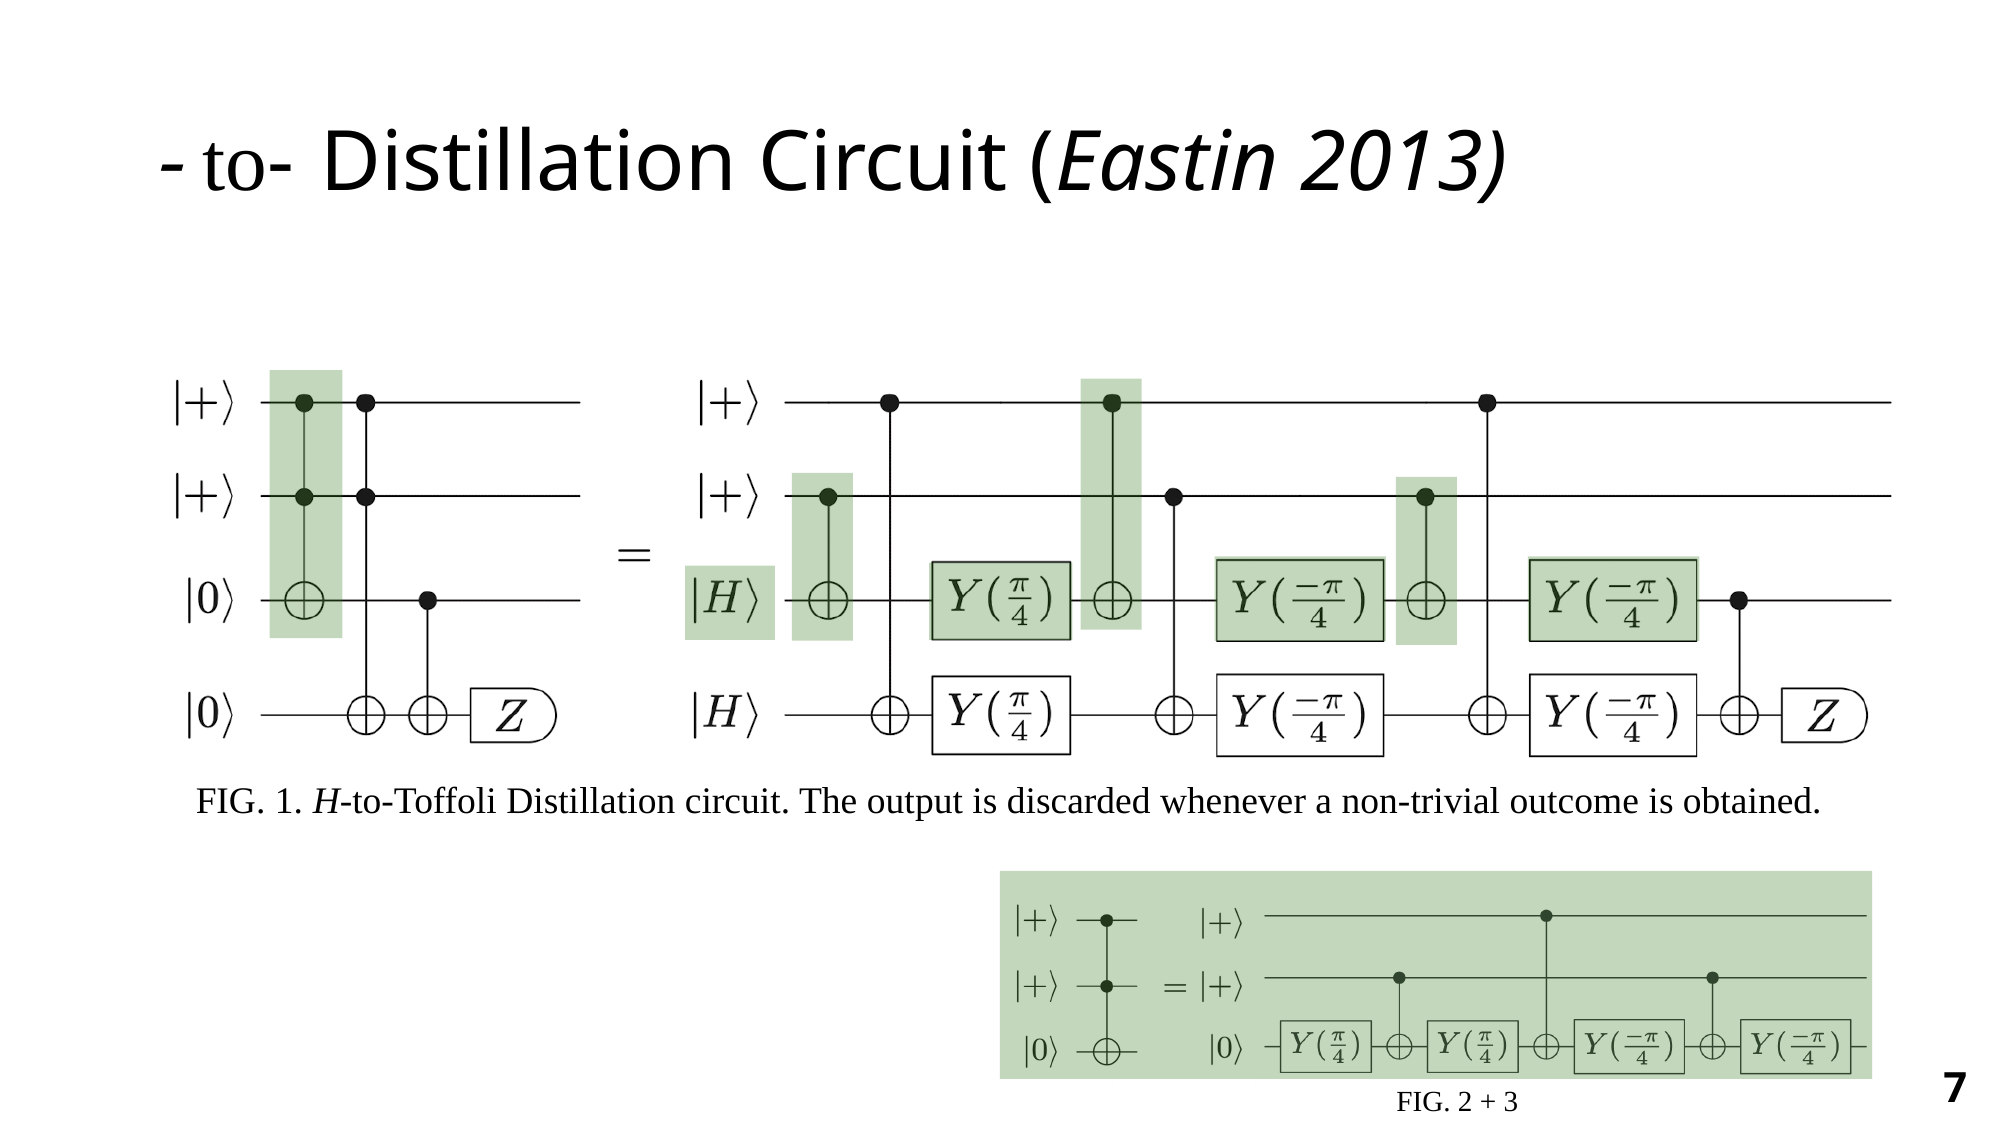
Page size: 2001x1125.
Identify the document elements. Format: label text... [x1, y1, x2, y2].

text_box FIG. 2 + 3 [1381, 1091, 1547, 1125]
text_box FIG. 1. H-to-Toffoli Distillation circuit. The output is discarded whenever a non-trivial outcome is obtained. [180, 773, 1964, 883]
picture [75, 321, 1925, 804]
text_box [999, 881, 1873, 1091]
text_box 7 [1928, 1053, 1982, 1118]
text_box [998, 869, 1874, 1080]
